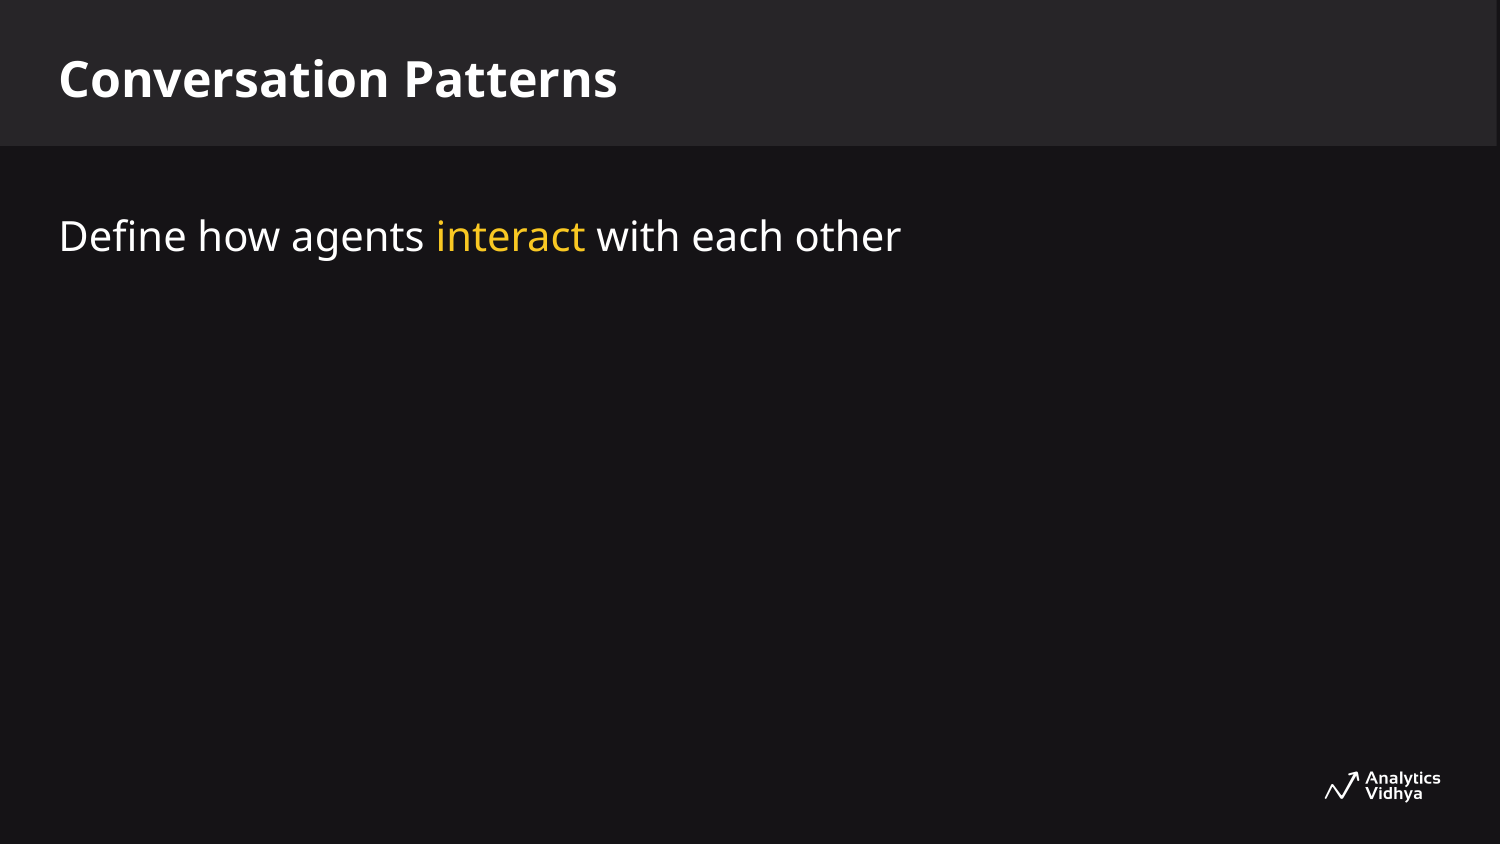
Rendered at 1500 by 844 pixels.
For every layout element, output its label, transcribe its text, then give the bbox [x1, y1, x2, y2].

text_box Define how agents interact with each other [43, 194, 1416, 323]
text_box Conversation Patterns [43, 32, 1355, 119]
text_box [0, 0, 1497, 146]
picture [1320, 769, 1445, 805]
